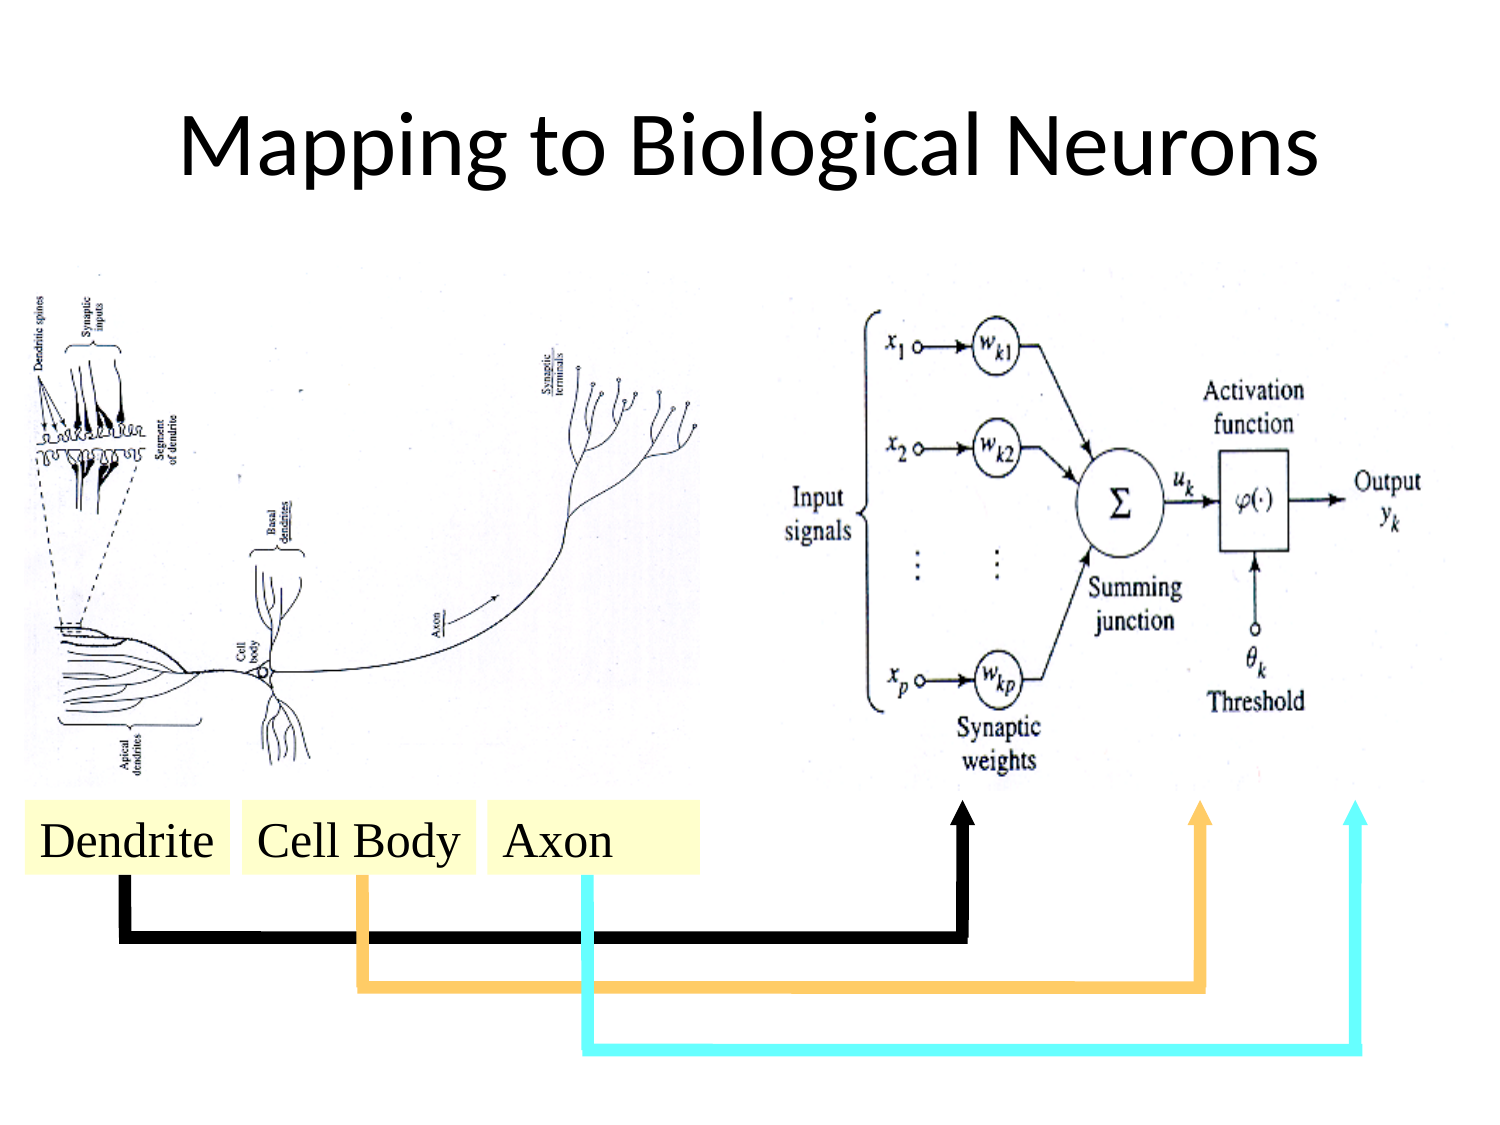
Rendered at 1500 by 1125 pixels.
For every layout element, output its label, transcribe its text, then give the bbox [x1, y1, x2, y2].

title Mapping to Biological Neurons [0, 45, 1500, 233]
picture [762, 262, 1455, 791]
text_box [124, 799, 963, 938]
text_box [1195, 800, 1205, 987]
text_box [1351, 800, 1360, 1051]
picture [24, 262, 701, 788]
text_box Dendrite [24, 799, 123, 875]
